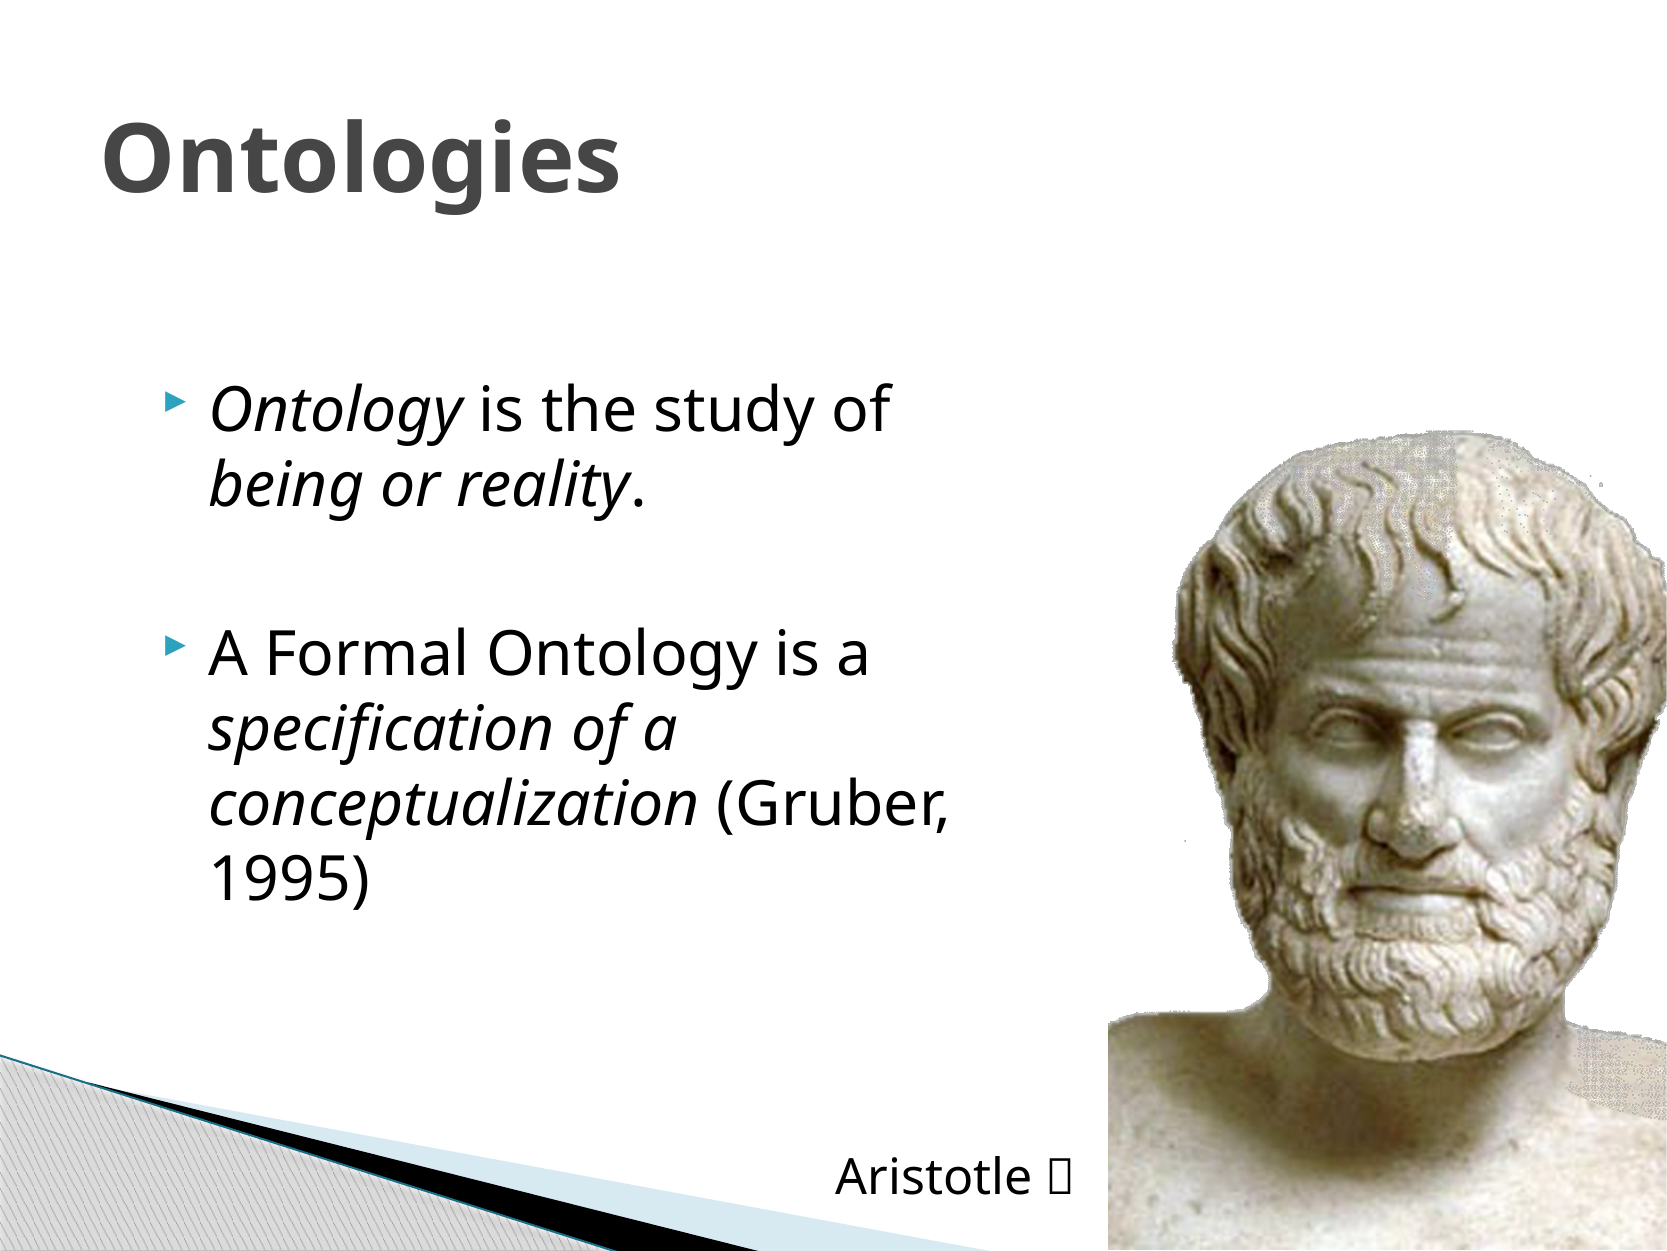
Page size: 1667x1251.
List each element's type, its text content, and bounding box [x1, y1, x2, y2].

list Ontology is the study of being or reality. A Formal Ontology is a specification of a conceptualization (Gruber, 1995) [125, 360, 971, 1112]
text_box Aristotle  [820, 1137, 1102, 1213]
title Ontologies [83, 50, 1584, 259]
picture [1108, 407, 1667, 1250]
